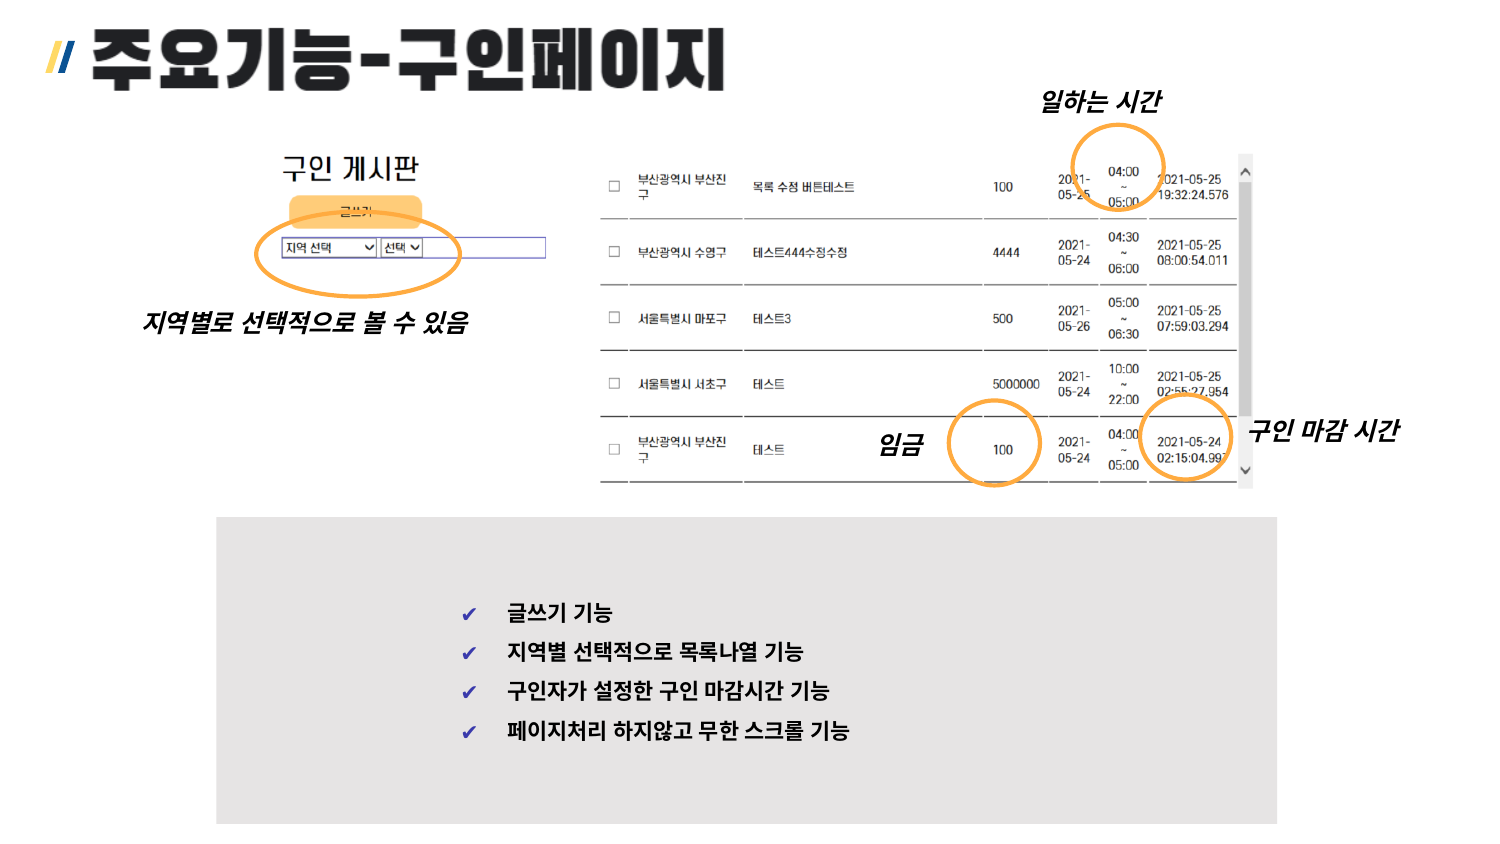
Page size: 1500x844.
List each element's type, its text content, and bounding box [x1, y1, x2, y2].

text_box [256, 238, 263, 270]
text_box [216, 517, 1278, 824]
picture [87, 23, 727, 96]
text_box 구인 마감 시간 [1262, 408, 1432, 454]
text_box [45, 40, 76, 74]
text_box 글쓰기 기능 지역별 선택적으로 목록나열 기능 구인자가 설정한 구인 마감시간 기능 페이지처리 하지않고 무한 스크롤 기능 [445, 578, 979, 751]
picture [268, 120, 1258, 507]
text_box 지역별로 선택적으로 볼 수 있음 [126, 299, 263, 345]
text_box 일하는 시간 [1023, 79, 1190, 119]
